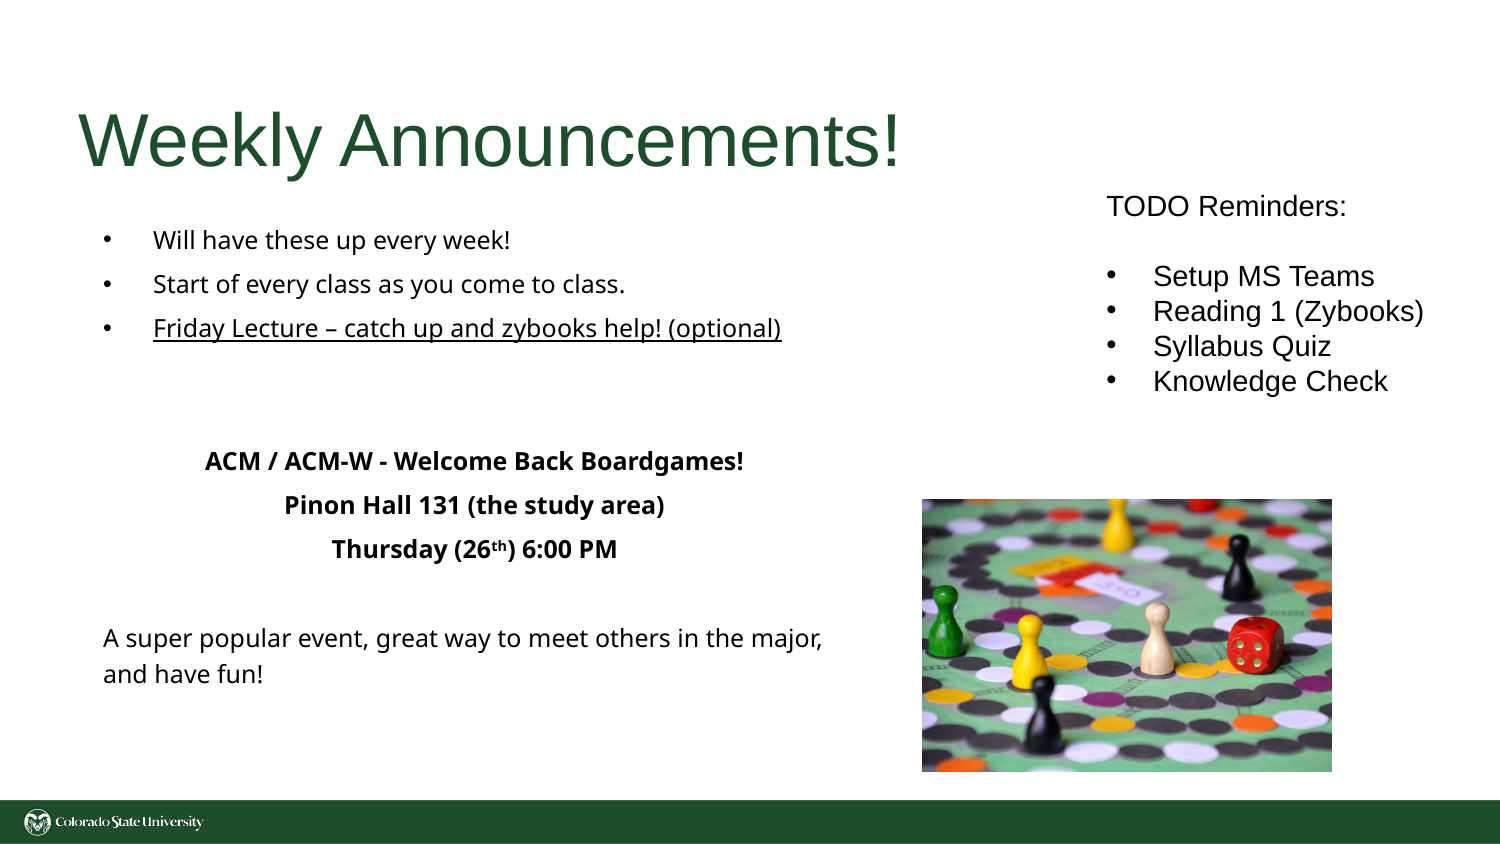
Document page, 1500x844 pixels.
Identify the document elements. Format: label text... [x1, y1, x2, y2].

text_box TODO Reminders: Setup MS Teams Reading 1 (Zybooks) Syllabus Quiz Knowledge Check [1091, 179, 1482, 405]
picture [16, 800, 212, 844]
picture [922, 498, 1333, 772]
list Will have these up every week! Start of every class as you come to class. Friday Lecture – catch up and zybooks help! (optional) ACM / ACM-W - Welcome Back Boardgames! Pinon Hall 131 (the study area) Thursday (26th) 6:00 PM A super popular event, great way to meet others in the major, and have fun! [68, 208, 857, 734]
title Weekly Announcements! [68, 81, 1432, 192]
